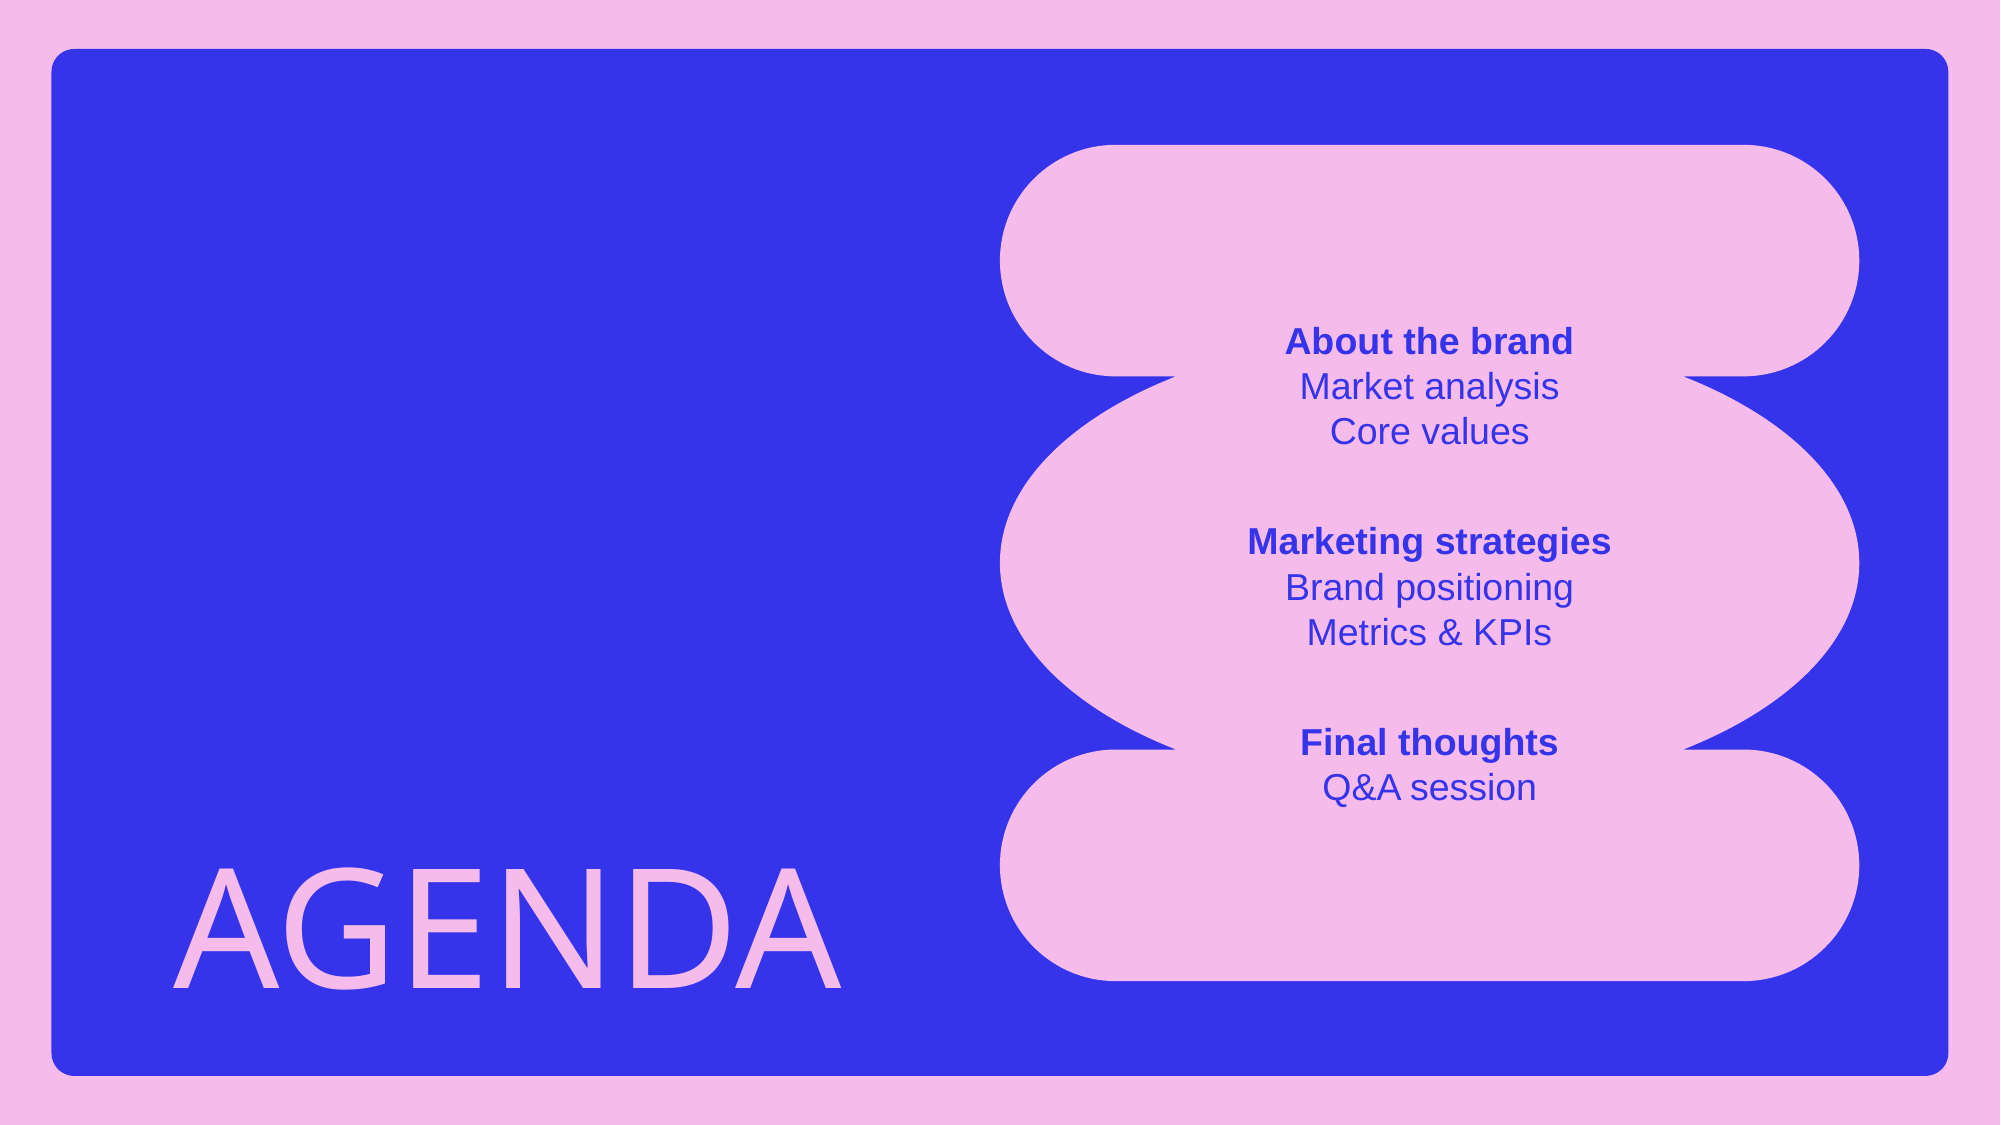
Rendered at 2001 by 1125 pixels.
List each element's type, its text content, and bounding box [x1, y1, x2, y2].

title Agenda [158, 187, 970, 1025]
list About the brand Market analysis Core values Marketing strategies Brand positioning Metrics & KPIs Final thoughts Q&A session [1199, 198, 1660, 927]
